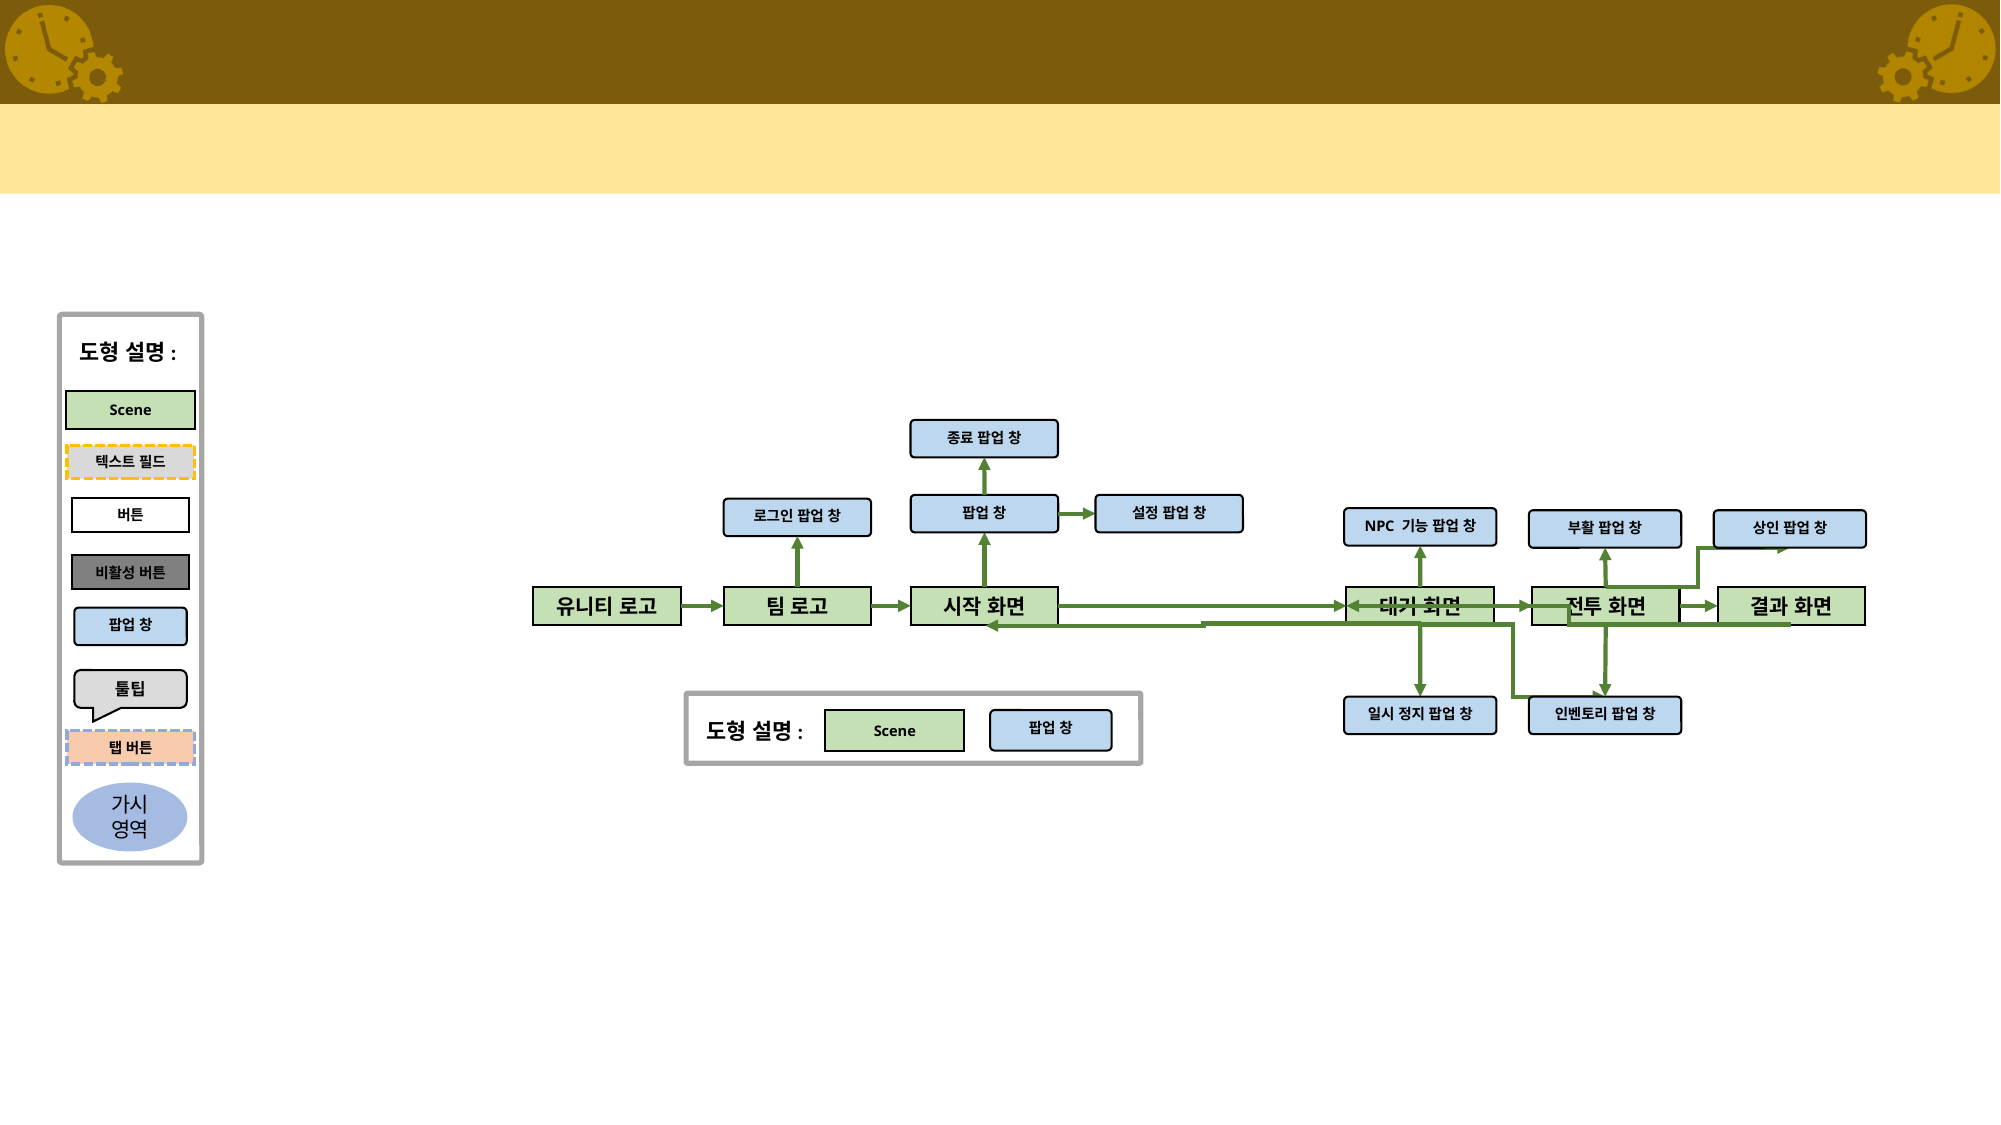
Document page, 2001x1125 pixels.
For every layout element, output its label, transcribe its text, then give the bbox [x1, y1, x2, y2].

text_box 가시 영역 [71, 781, 189, 853]
text_box 도형 설명: [64, 331, 197, 372]
text_box 탭 버튼 [66, 730, 195, 765]
text_box [58, 313, 203, 865]
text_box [533, 419, 1867, 764]
